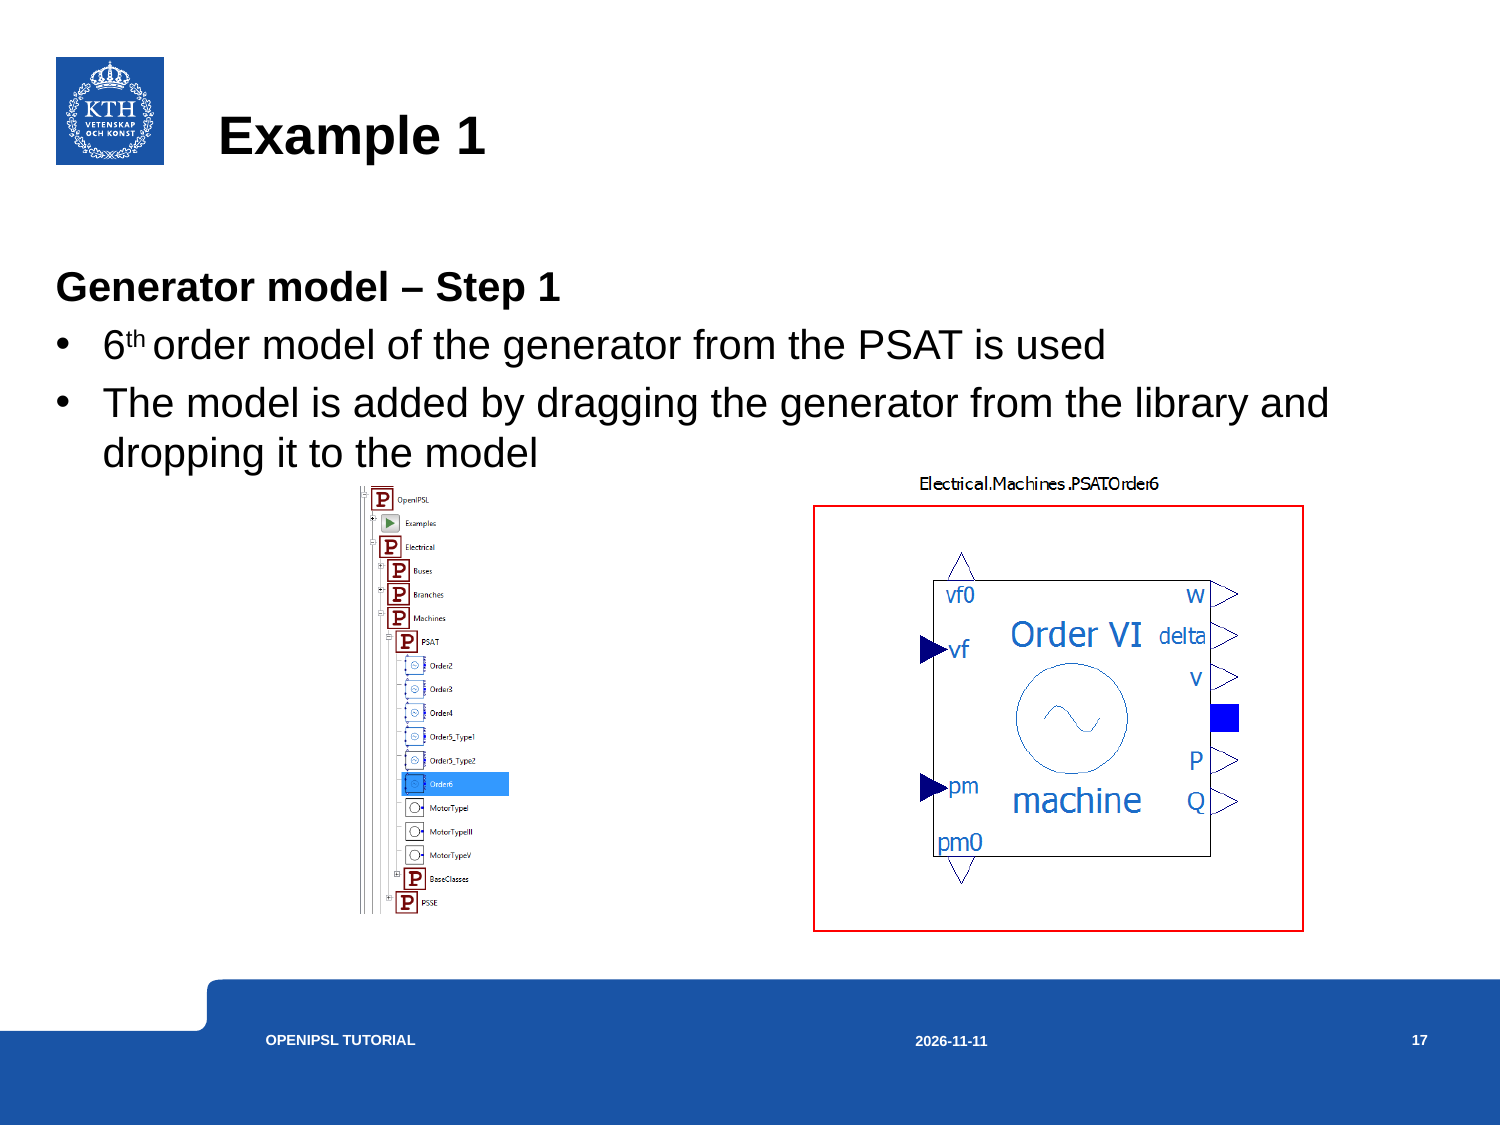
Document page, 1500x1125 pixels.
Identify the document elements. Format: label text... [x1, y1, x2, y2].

slide_number 17 [1340, 1030, 1428, 1091]
list Generator model – Step 1 6th order model of the generator from the PSAT is used The model is added by dragging the generator from the library and dropping it to the model [55, 259, 1447, 929]
title Example 1 [218, 55, 1447, 166]
footer OpenIPSL Tutorial [265, 1030, 741, 1091]
picture [359, 486, 509, 914]
picture [799, 461, 1312, 939]
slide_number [915, 1031, 1266, 1092]
